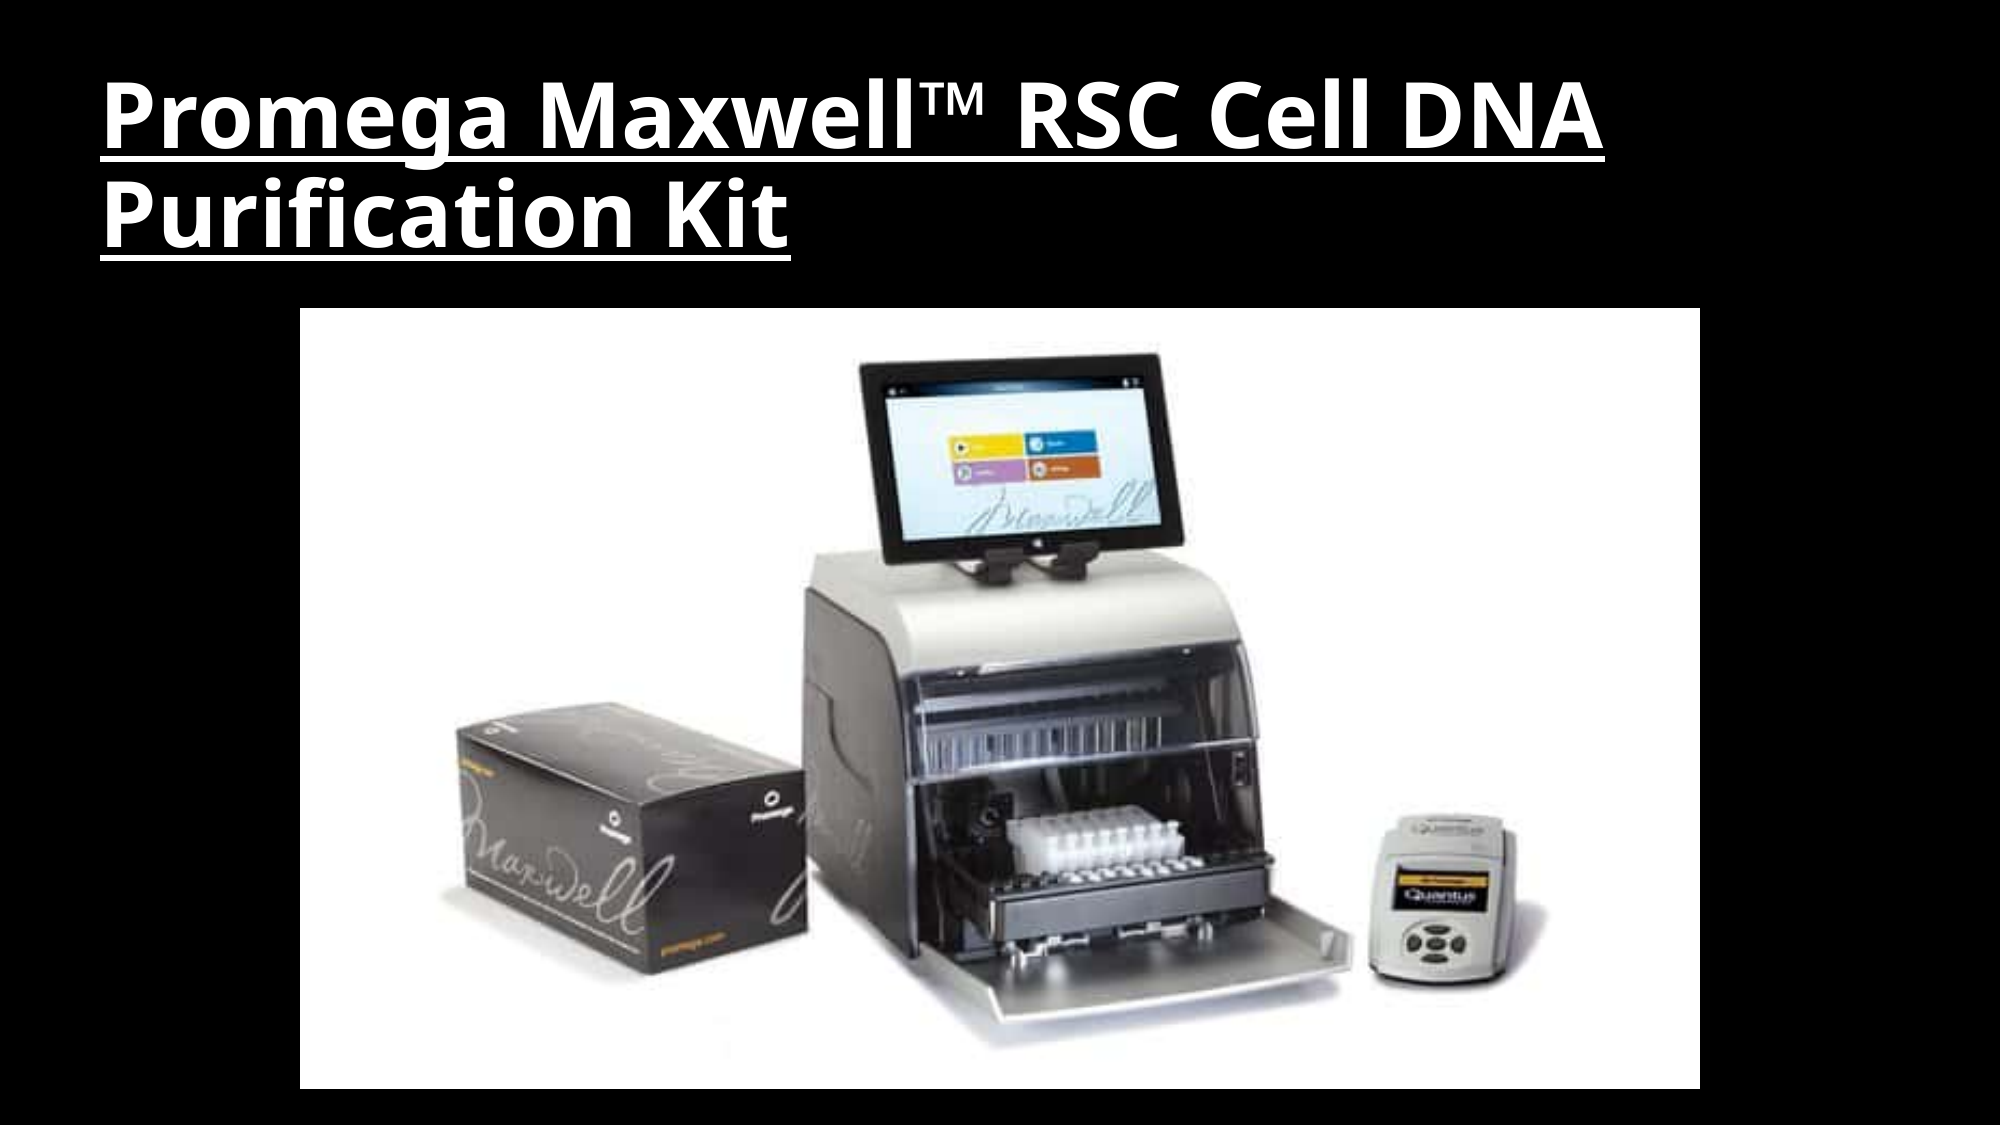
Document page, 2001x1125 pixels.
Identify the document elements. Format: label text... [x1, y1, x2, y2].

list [300, 308, 1700, 1089]
title Promega Maxwell™ RSC Cell DNA Purification Kit [85, 59, 1933, 278]
